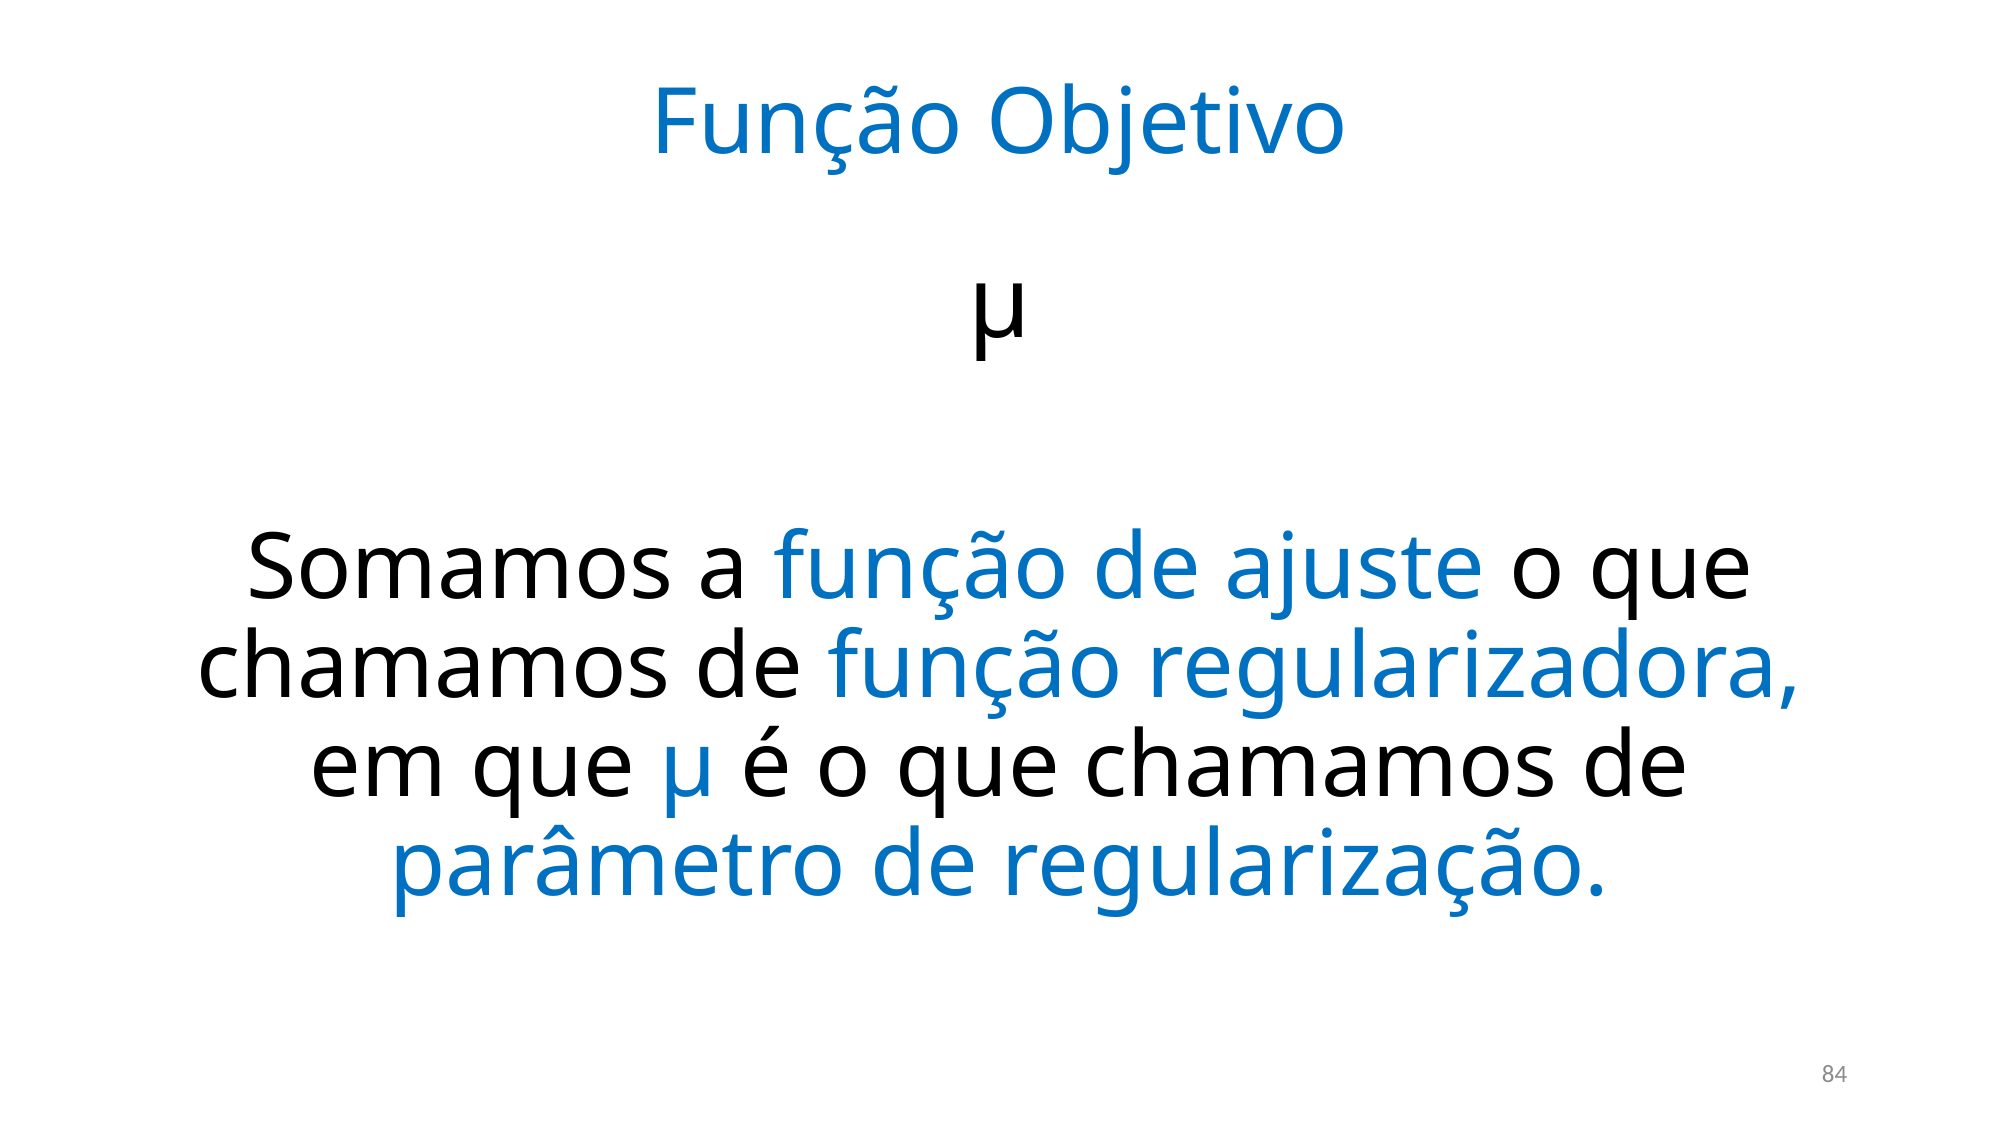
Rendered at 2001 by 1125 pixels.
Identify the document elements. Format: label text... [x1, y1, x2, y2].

text_box Somamos a função de ajuste o que chamamos de função regularizadora, em que μ é o que chamamos de parâmetro de regularização. [178, 511, 1822, 930]
text_box Função Objetivo [565, 66, 1435, 172]
slide_number 84 [1412, 1042, 1863, 1103]
